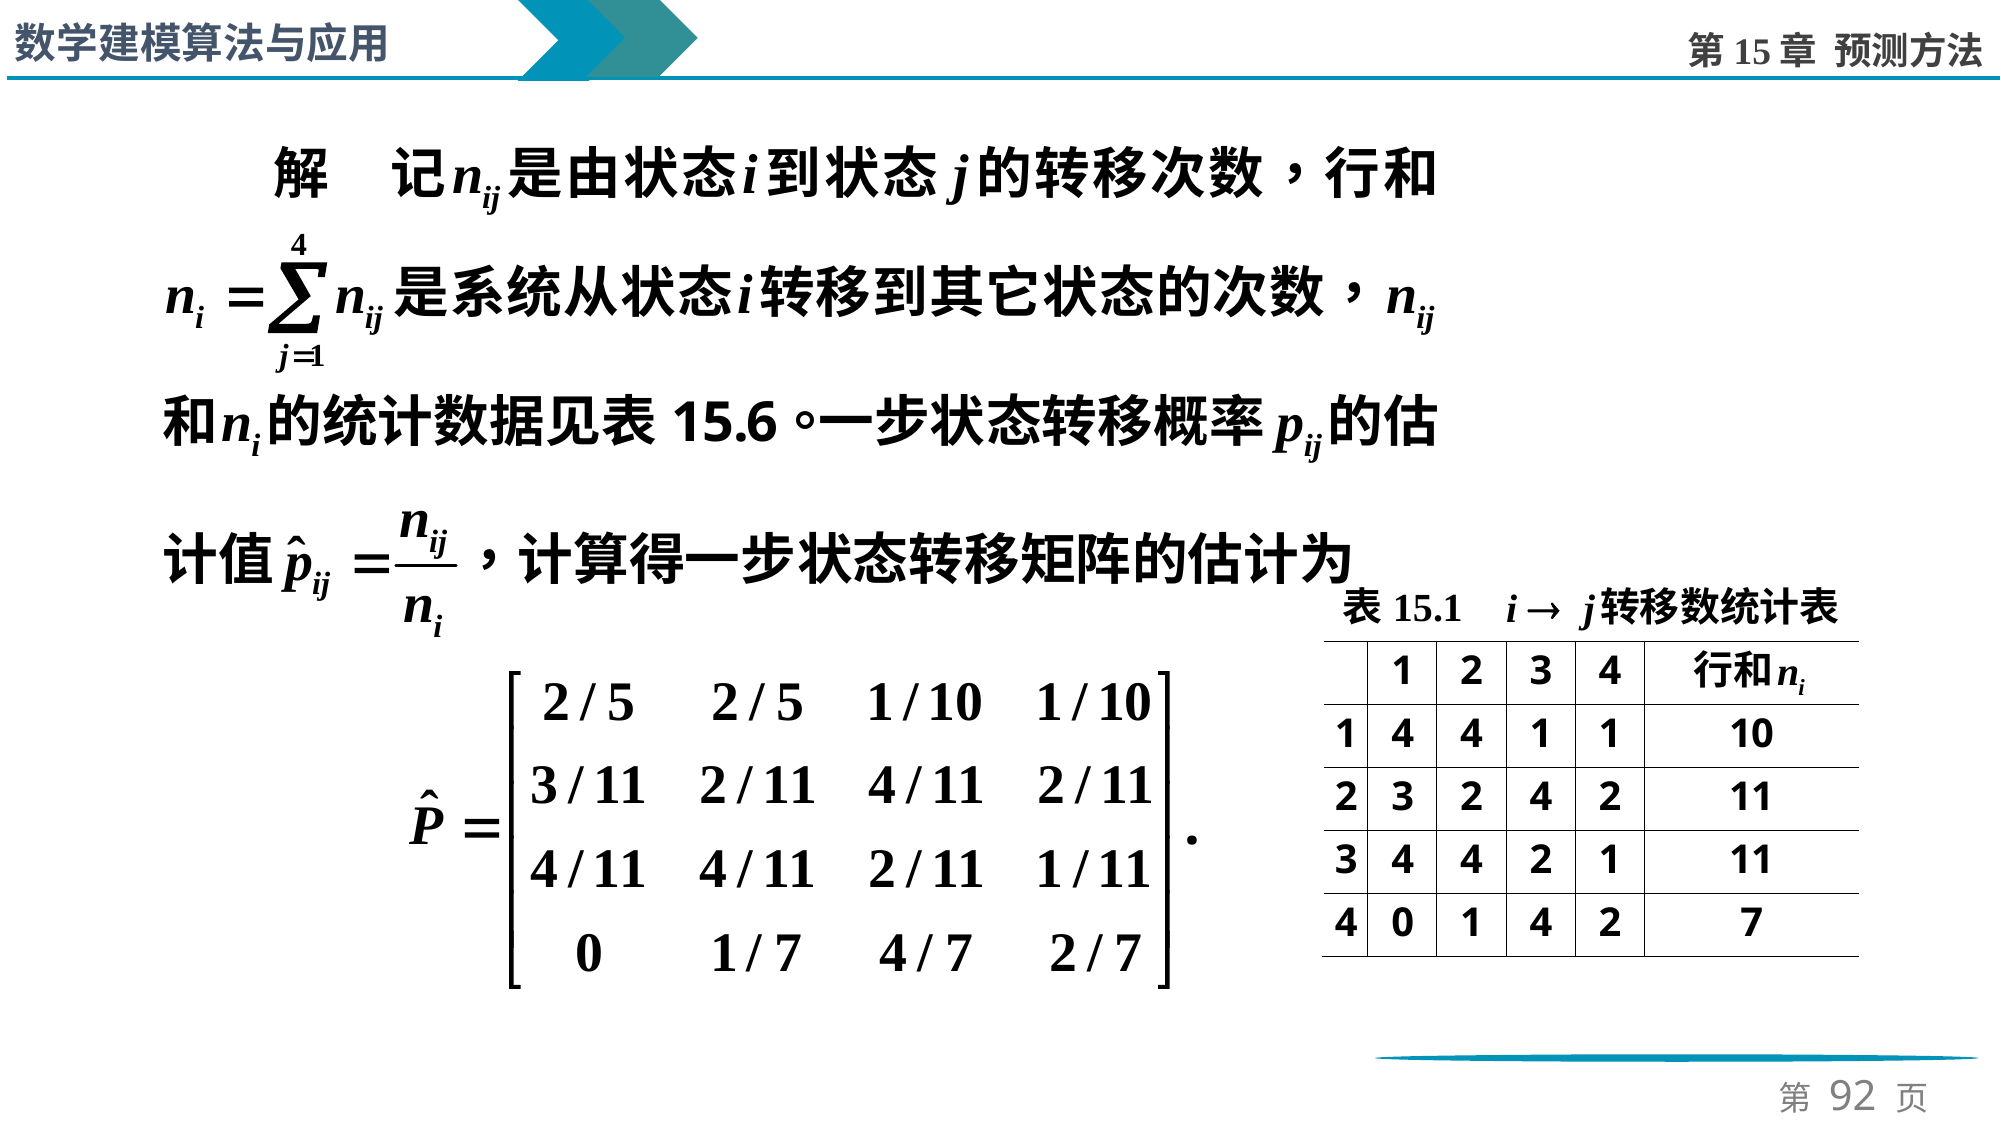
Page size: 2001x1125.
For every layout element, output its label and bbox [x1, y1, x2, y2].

text_box [952, 578, 2000, 1082]
text_box [162, 131, 1439, 1048]
